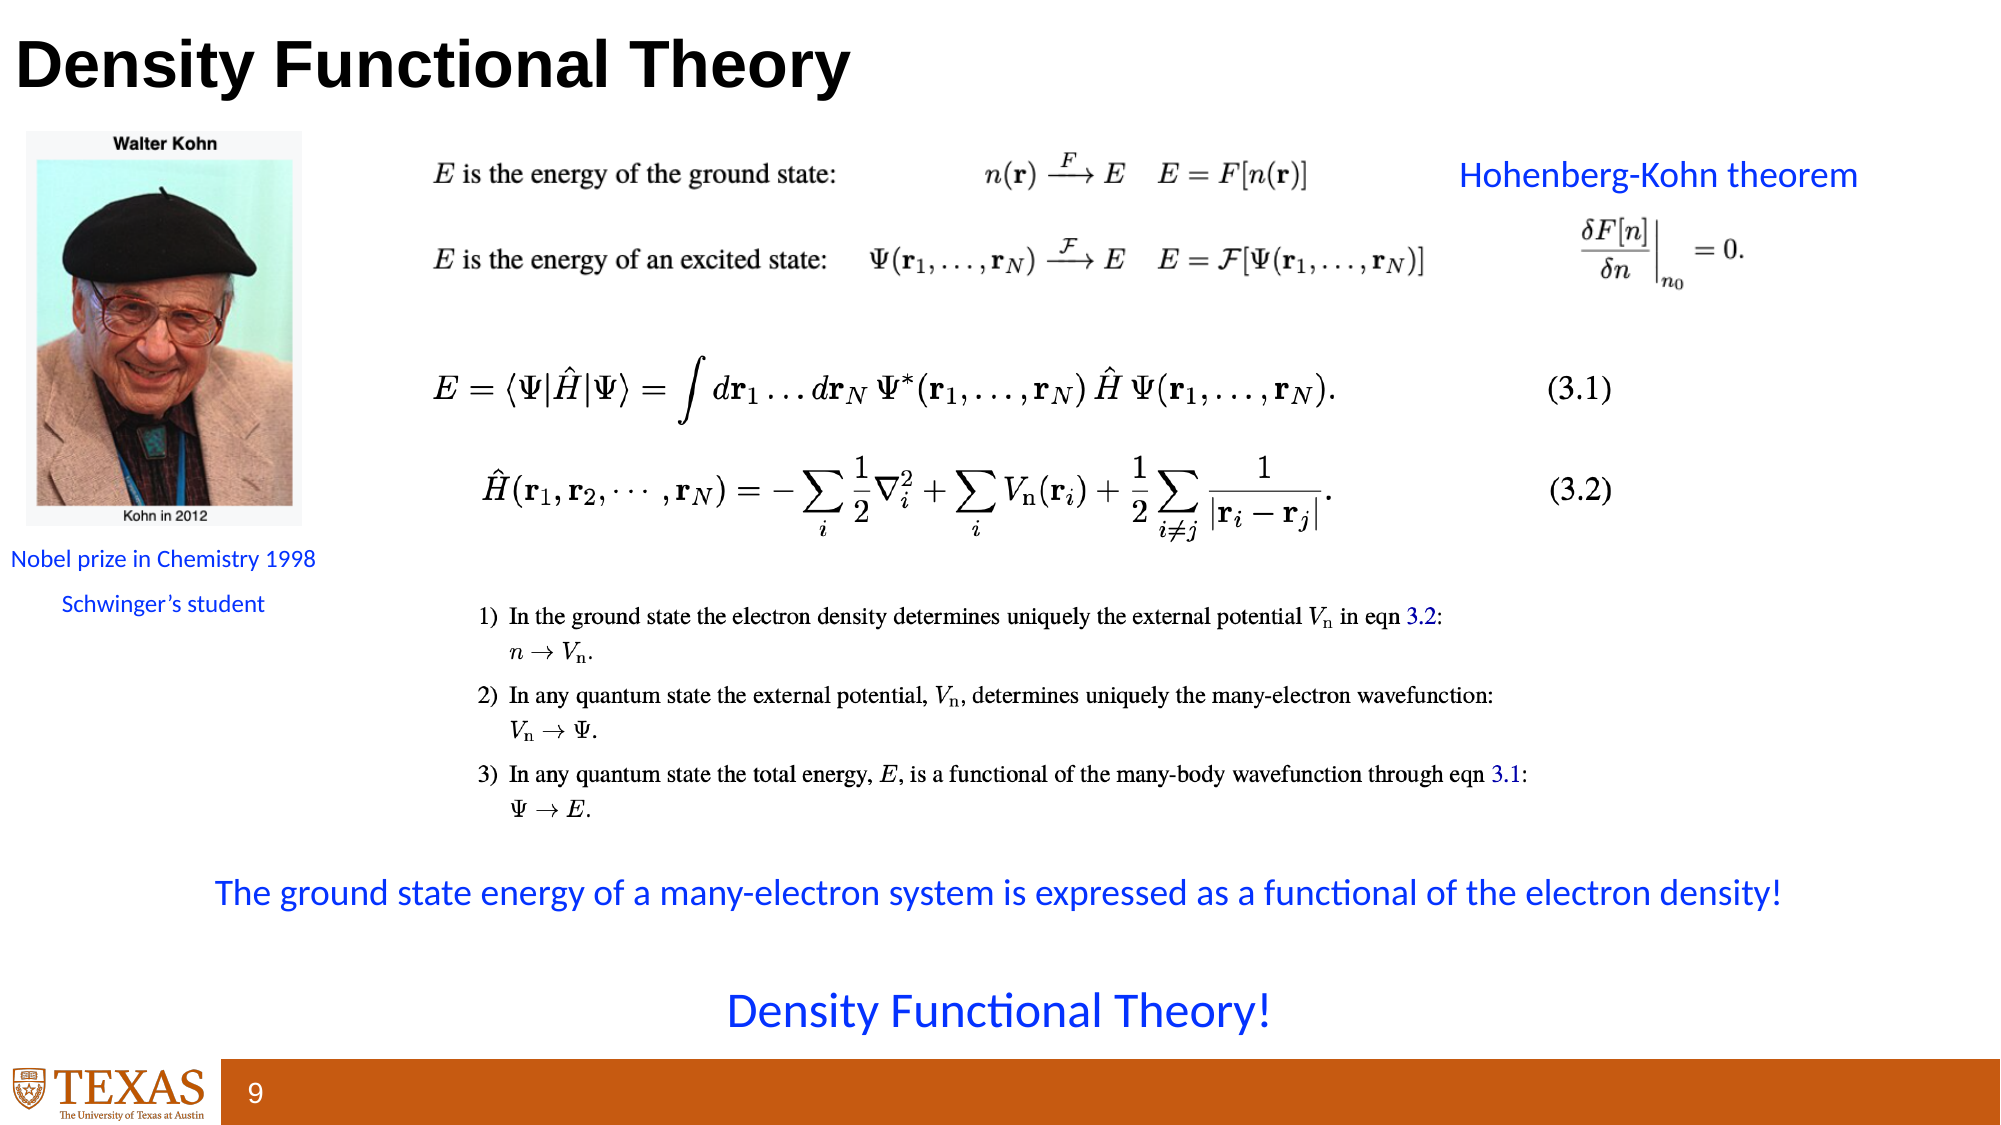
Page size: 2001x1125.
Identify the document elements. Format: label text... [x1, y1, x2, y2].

picture [424, 351, 1615, 439]
text_box 9 [232, 1067, 302, 1117]
picture [475, 451, 1615, 551]
picture [1575, 212, 1750, 297]
picture [424, 148, 1428, 281]
title Density Functional Theory [0, 0, 1648, 132]
text_box [221, 1059, 2000, 1125]
text_box The ground state energy of a many-electron system is expressed as a functional of the electron density! [199, 860, 1800, 921]
text_box Nobel prize in Chemistry 1998 [0, 534, 332, 580]
picture [472, 602, 1528, 831]
text_box Hohenberg-Kohn theorem [1444, 142, 1875, 202]
picture [6, 1063, 209, 1125]
text_box Density Functional Theory! [712, 969, 1288, 1045]
text_box Schwinger’s student [47, 580, 281, 625]
picture [26, 131, 302, 526]
